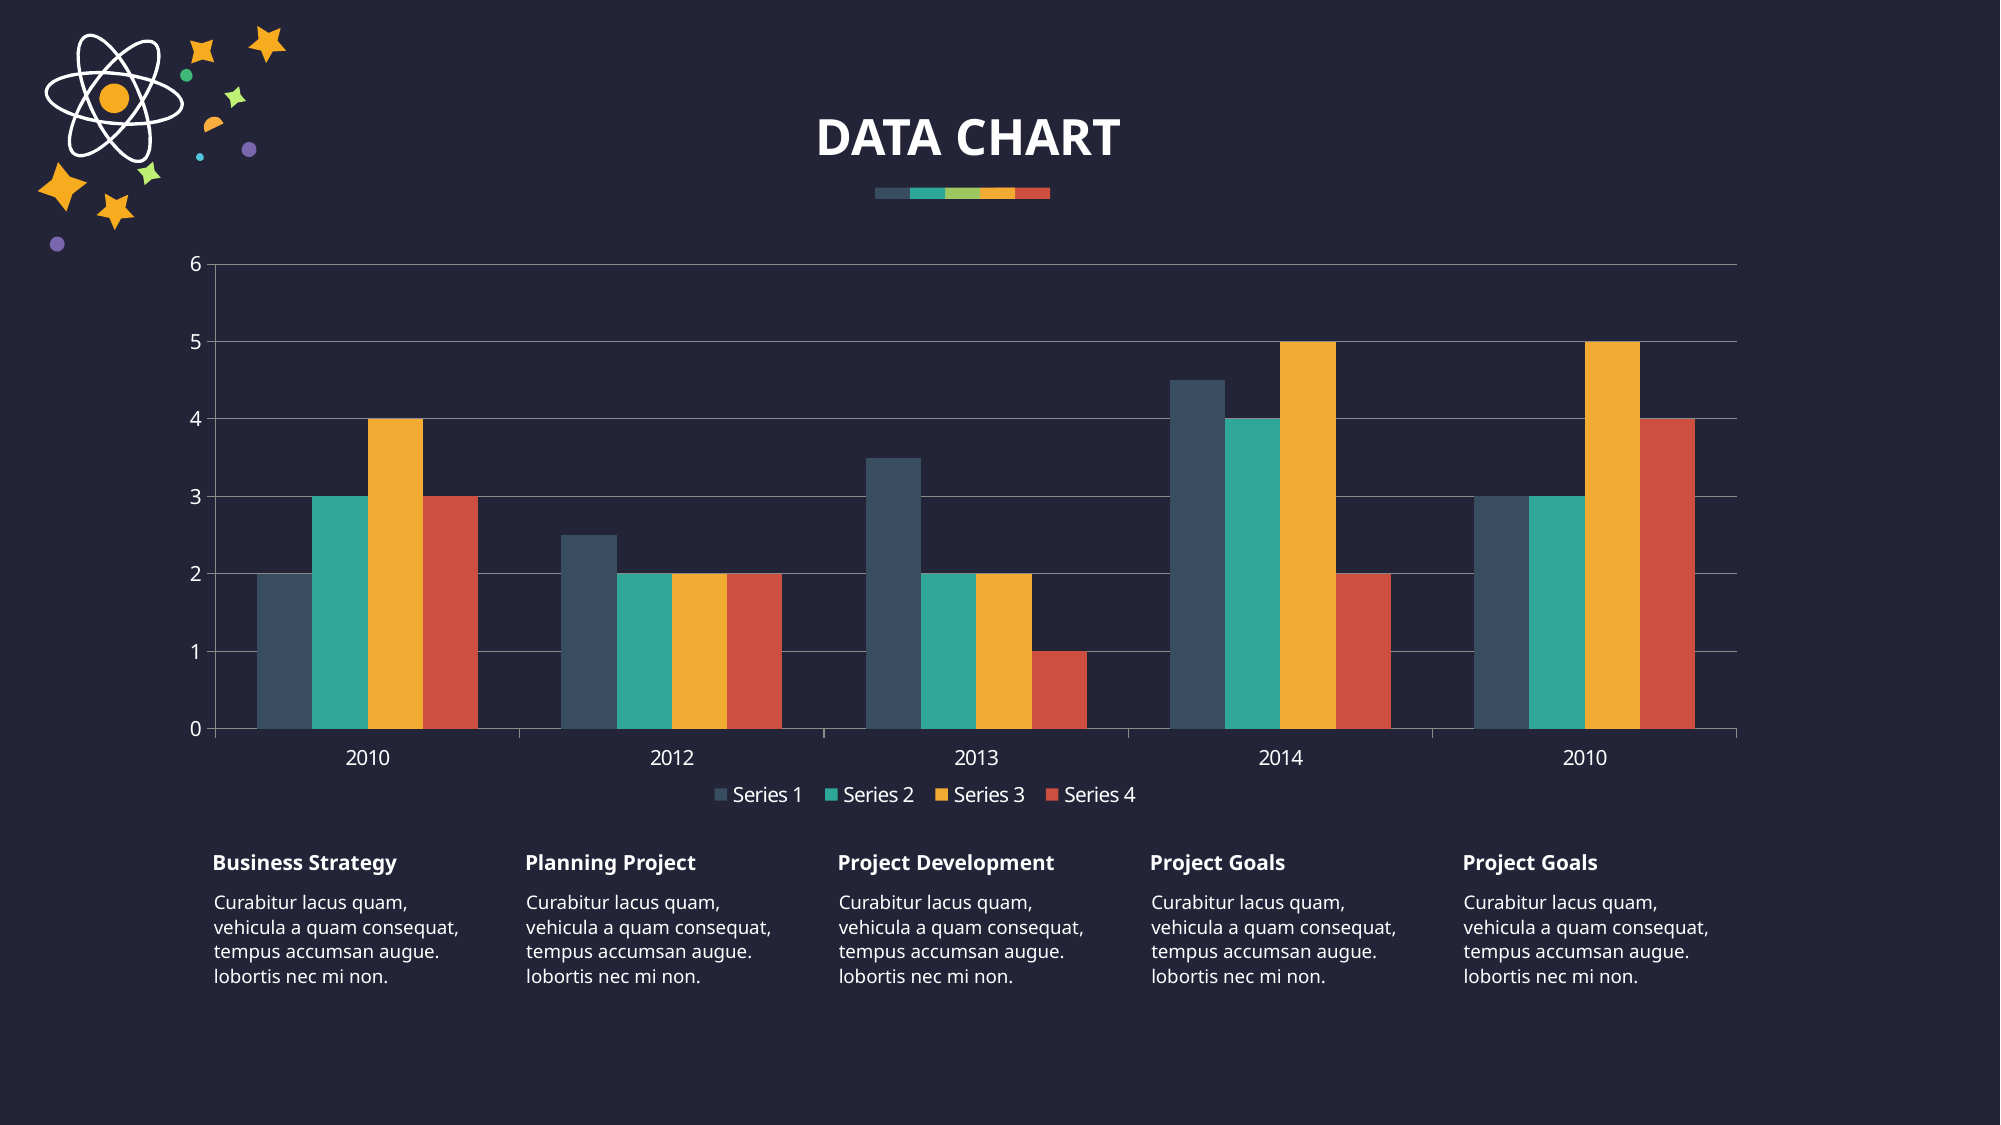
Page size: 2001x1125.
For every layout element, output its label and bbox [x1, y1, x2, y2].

text_box [212, 852, 1775, 975]
text_box [662, 109, 1275, 172]
text_box [874, 187, 1050, 199]
chart [112, 237, 1738, 820]
